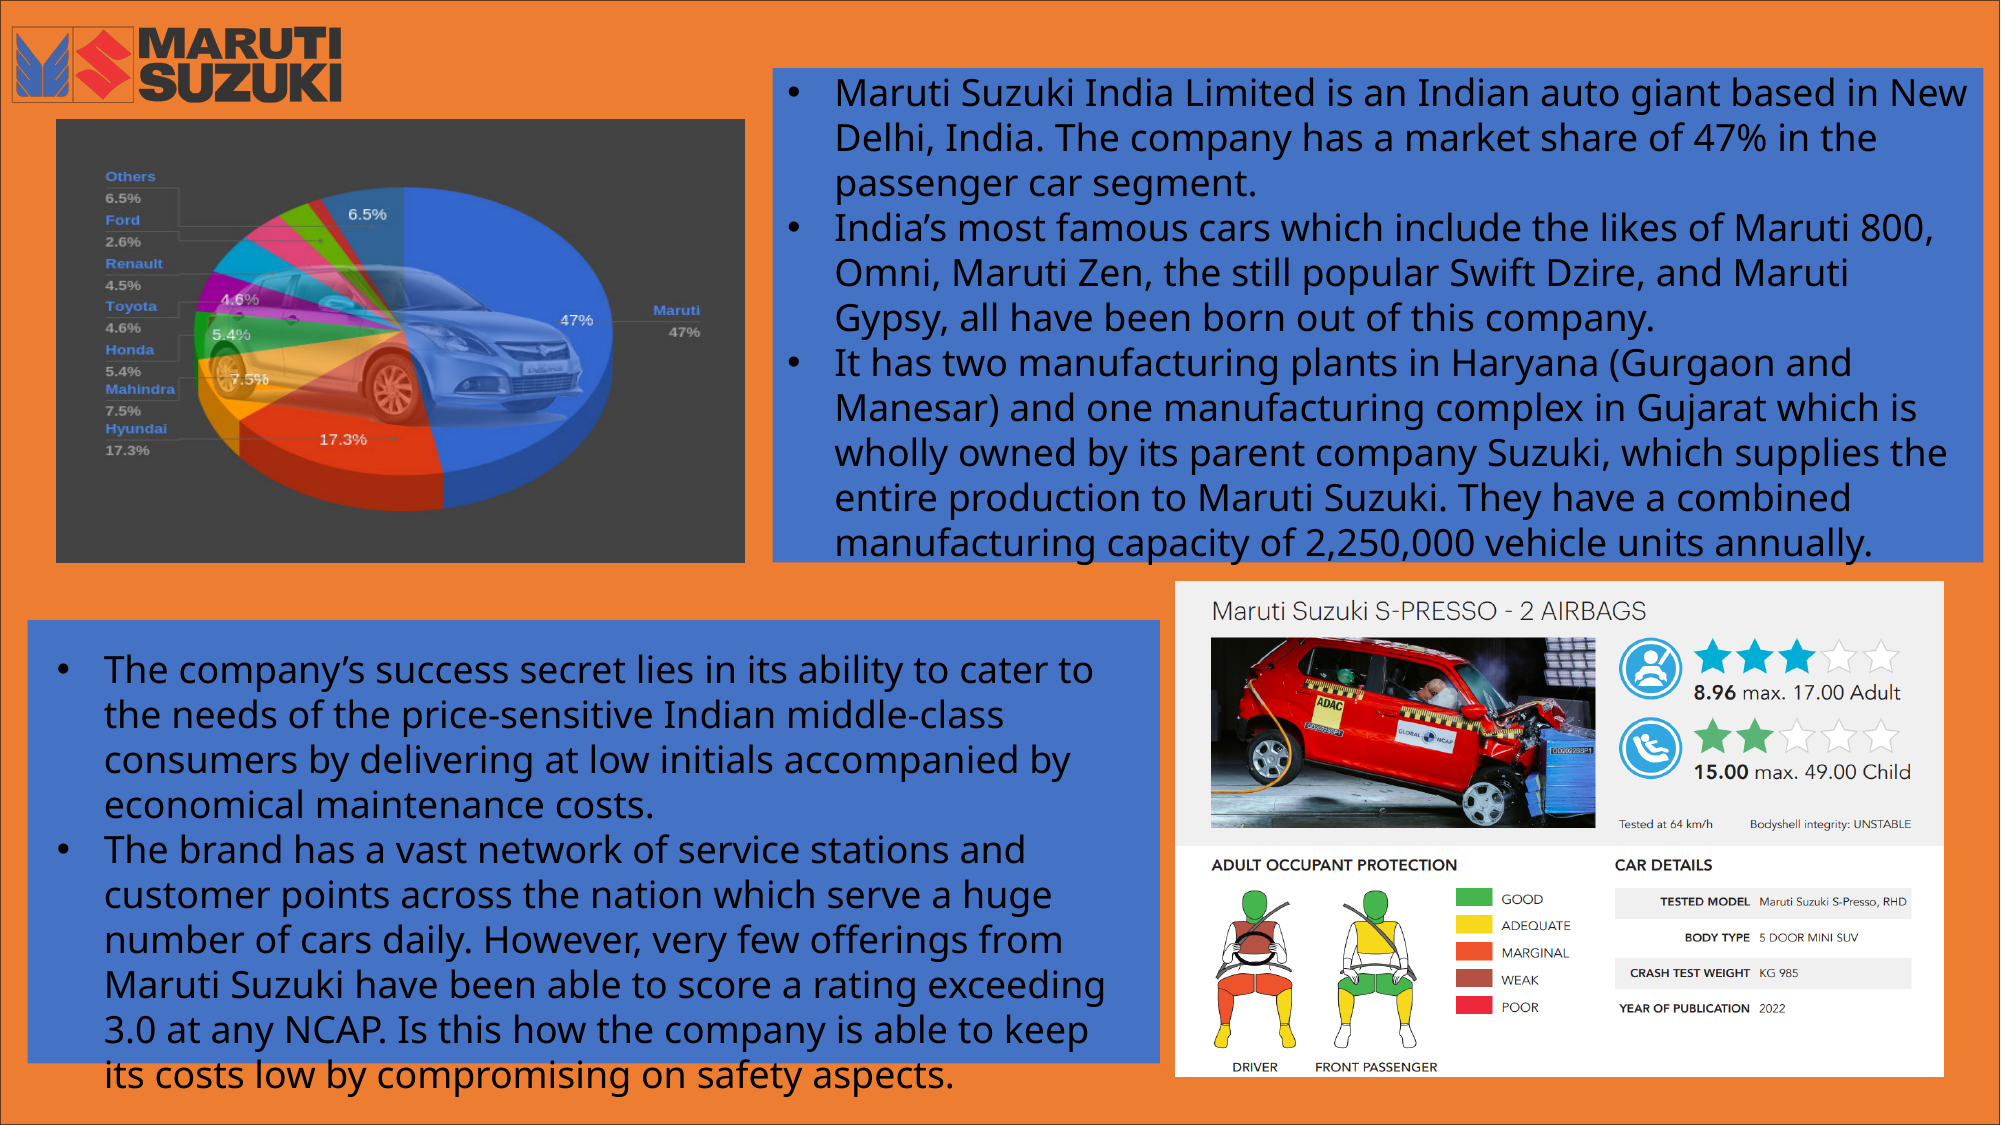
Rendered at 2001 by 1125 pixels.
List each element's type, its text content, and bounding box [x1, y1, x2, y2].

text_box Maruti Suzuki India Limited is an Indian auto giant based in New Delhi, India. The company has a market share of 47% in the passenger car segment. India’s most famous cars which include the likes of Maruti 800, Omni, Maruti Zen, the still popular Swift Dzire, and Maruti Gypsy, all have been born out of this company. It has two manufacturing plants in Haryana (Gurgaon and Manesar) and one manufacturing complex in Gujarat which is wholly owned by its parent company Suzuki, which supplies the entire production to Maruti Suzuki. They have a combined manufacturing capacity of 2,250,000 vehicle units annually. [772, 61, 1984, 572]
picture [1175, 581, 1944, 1077]
text_box The company’s success secret lies in its ability to cater to the needs of the price-sensitive Indian middle-class consumers by delivering at low initials accompanied by economical maintenance costs. The brand has a vast network of service stations and customer points across the nation which serve a huge number of cars daily. However, very few offerings from Maruti Suzuki have been able to score a rating exceeding 3.0 at any NCAP. Is this how the company is able to keep its costs low by compromising on safety aspects. [42, 638, 1146, 1104]
picture [0, 0, 745, 563]
text_box [27, 619, 1161, 1064]
text_box [0, 0, 2000, 1125]
